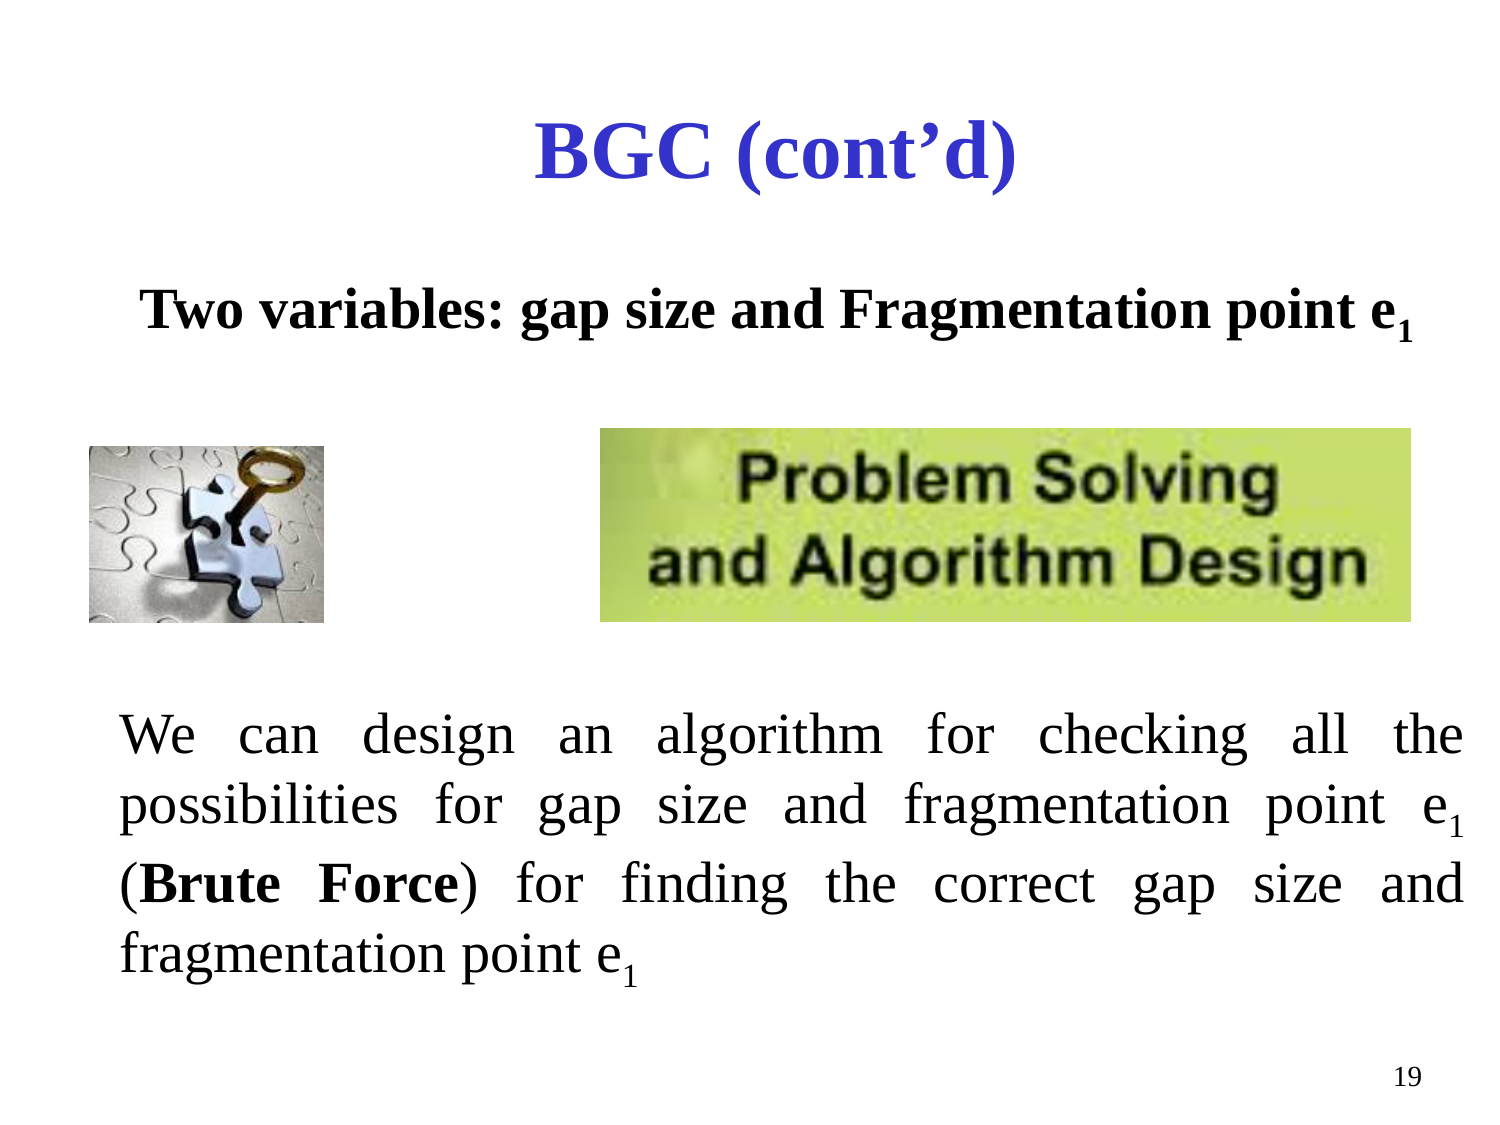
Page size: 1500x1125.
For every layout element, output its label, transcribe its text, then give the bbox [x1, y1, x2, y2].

text_box Two variables: gap size and Fragmentation point e1 [89, 262, 1464, 400]
text_box We can design an algorithm for checking all the possibilities for gap size and fragmentation point e1 (Brute Force) for finding the correct gap size and fragmentation point e1 [104, 687, 1480, 1000]
slide_number 19 [1311, 1049, 1438, 1125]
text_box BGC (cont’d) [253, 87, 1300, 200]
picture [88, 446, 324, 624]
picture [599, 427, 1412, 623]
